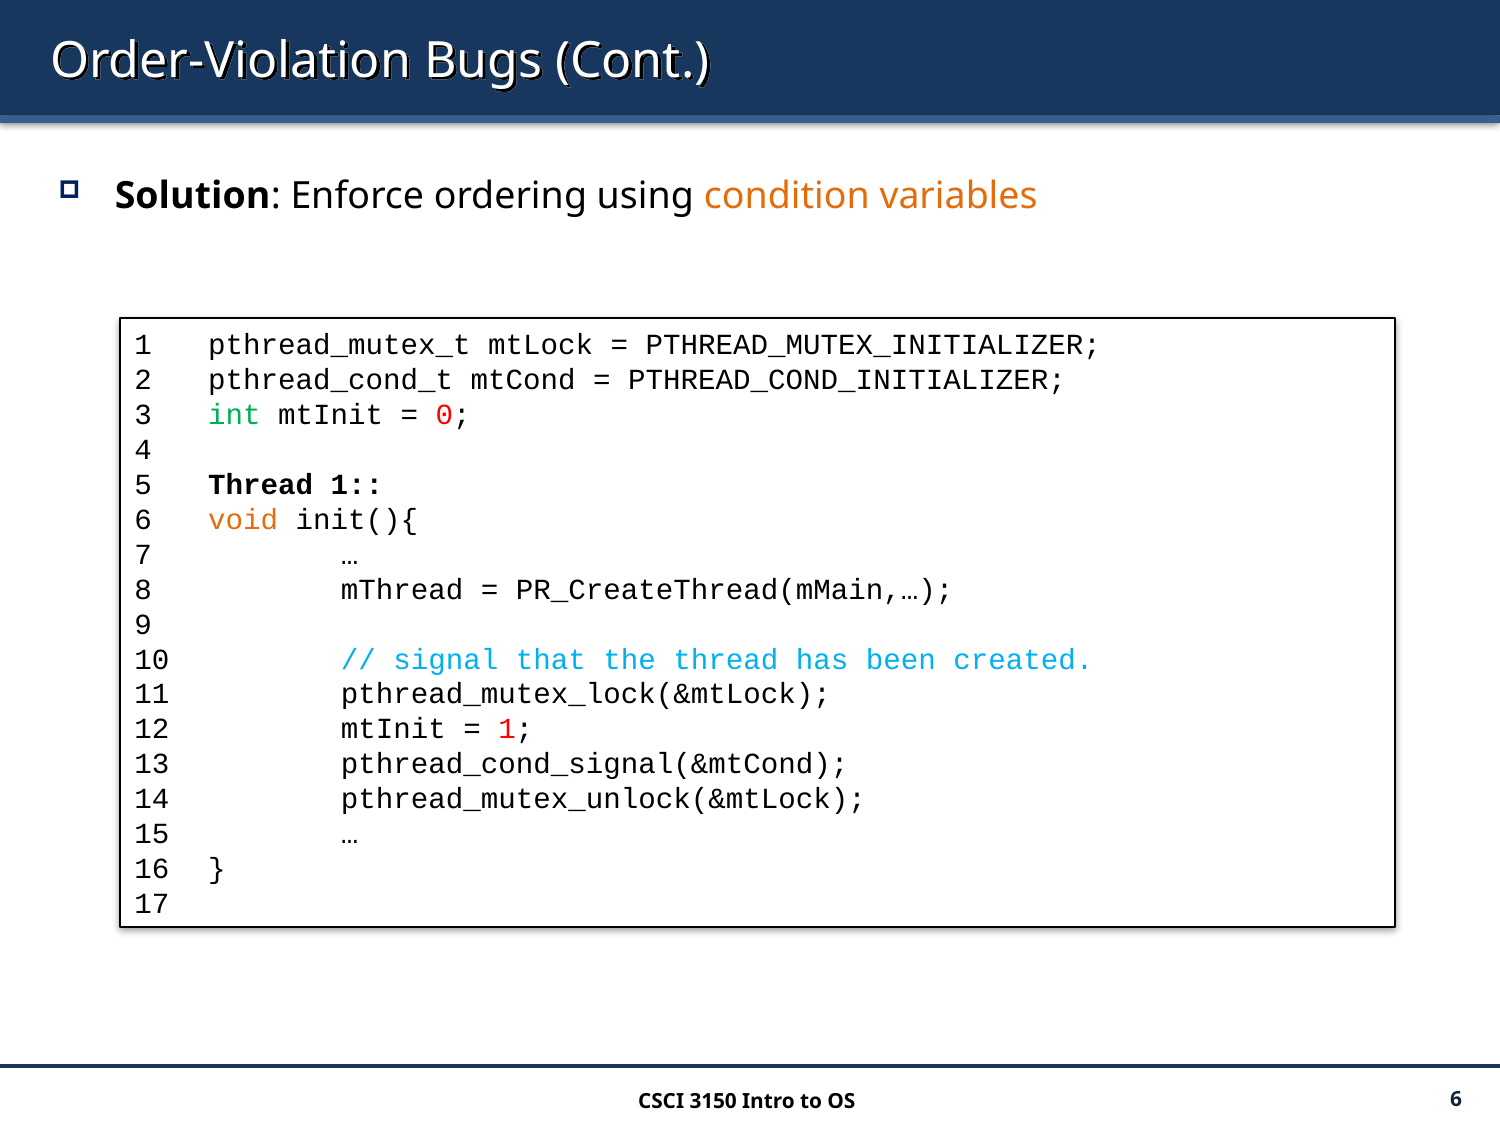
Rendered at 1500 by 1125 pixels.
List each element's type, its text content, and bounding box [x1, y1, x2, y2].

title Order-Violation Bugs (Cont.) [34, 8, 1477, 106]
footer CSCI 3150 Intro to OS [497, 1079, 997, 1117]
slide_number 6 [1306, 1081, 1483, 1118]
text_box pthread_mutex_t mtLock = PTHREAD_MUTEX_INITIALIZER; pthread_cond_t mtCond = PTHREAD_COND_INITIALIZER; int mtInit = 0; Thread 1:: void init(){ … mThread = PR_CreateThread(mMain,…); // signal that the thread has been created. pthread_mutex_lock(&mtLock); mtInit = 1; pthread_cond_signal(&mtCond); pthread_mutex_unlock(&mtLock); … } [117, 315, 1398, 930]
list Solution: Enforce ordering using condition variables [43, 140, 1486, 1044]
